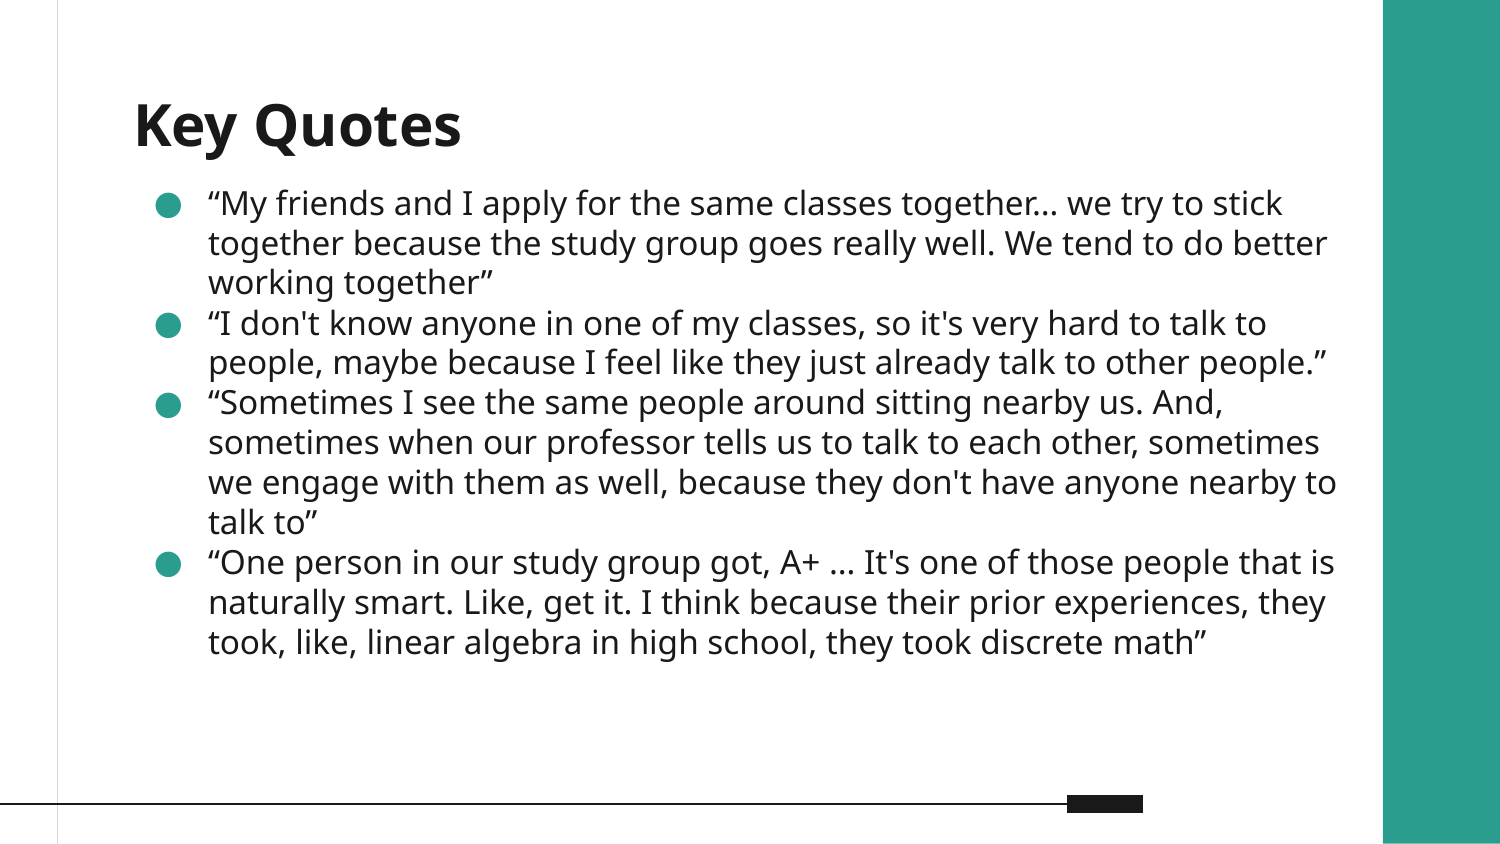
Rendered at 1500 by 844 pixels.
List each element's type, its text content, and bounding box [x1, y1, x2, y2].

title Key Quotes [118, 72, 1382, 167]
text_box “My friends and I apply for the same classes together… we try to stick together because the study group goes really well. We tend to do better working together” “I don't know anyone in one of my classes, so it's very hard to talk to people, maybe because I feel like they just already talk to other people.” “Sometimes I see the same people around sitting nearby us. And, sometimes when our professor tells us to talk to each other, sometimes we engage with them as well, because they don't have anyone nearby to talk to” “One person in our study group got, A+ … It's one of those people that is naturally smart. Like, get it. I think because their prior experiences, they took, like, linear algebra in high school, they took discrete math” [118, 166, 1357, 756]
